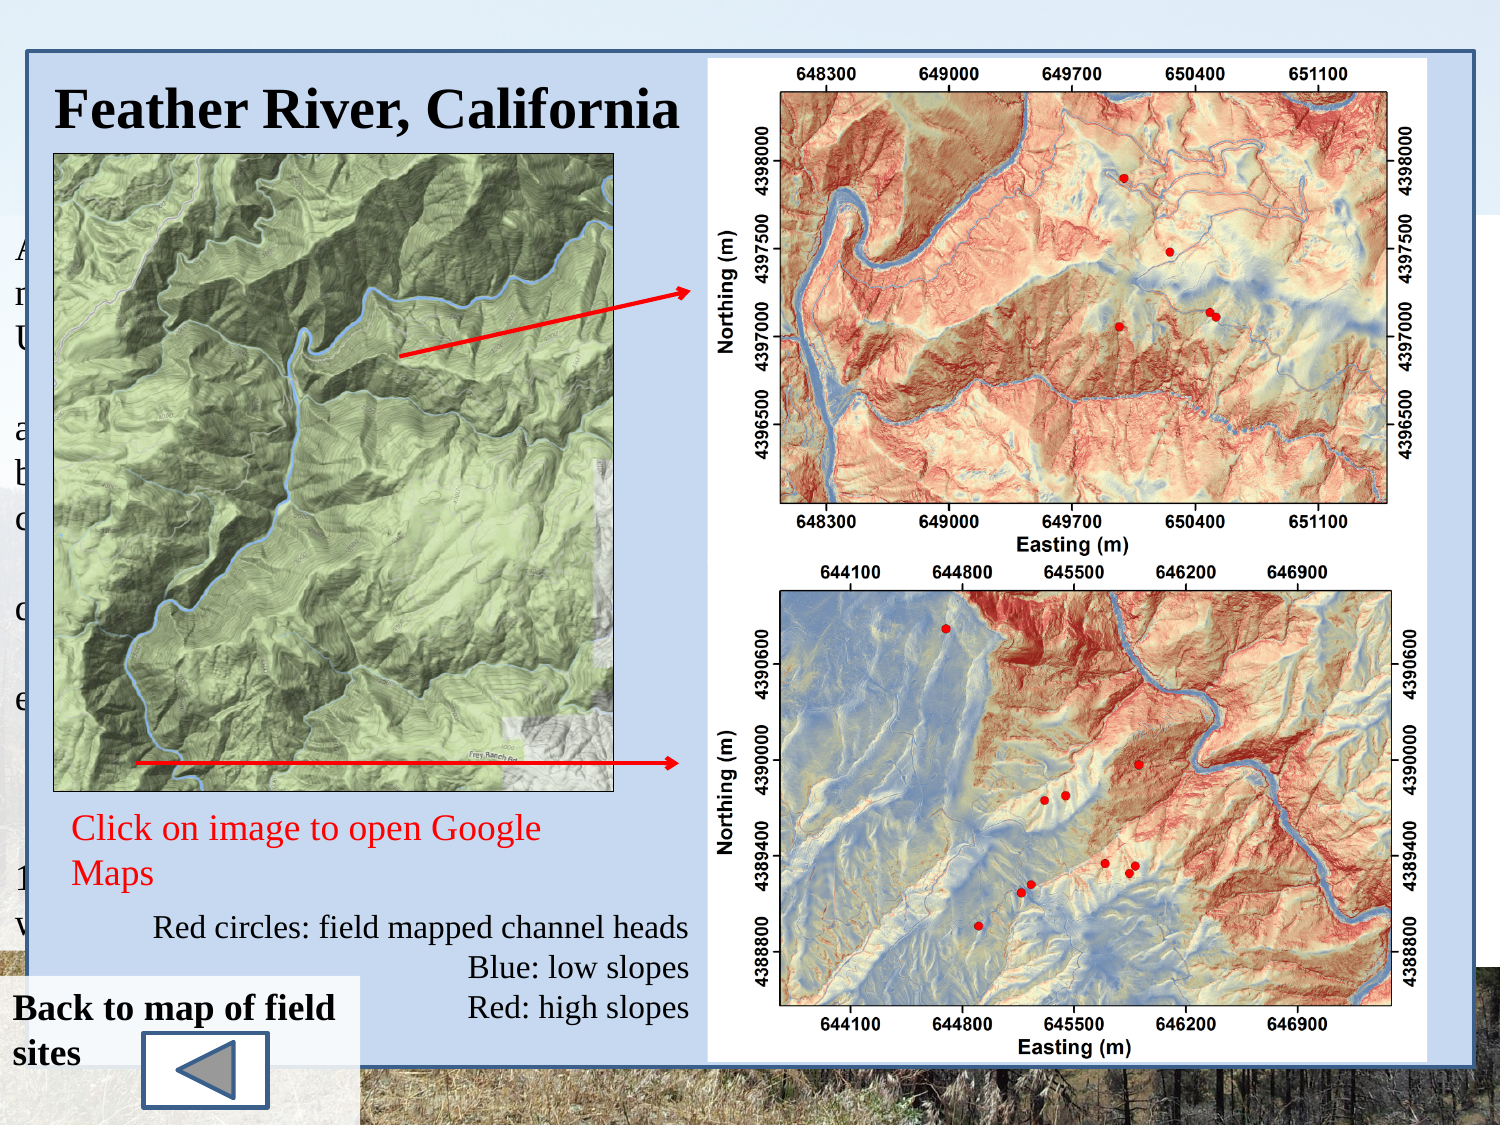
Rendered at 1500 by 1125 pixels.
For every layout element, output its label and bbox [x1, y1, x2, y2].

text_box [399, 290, 692, 357]
picture [0, 0, 1500, 1125]
